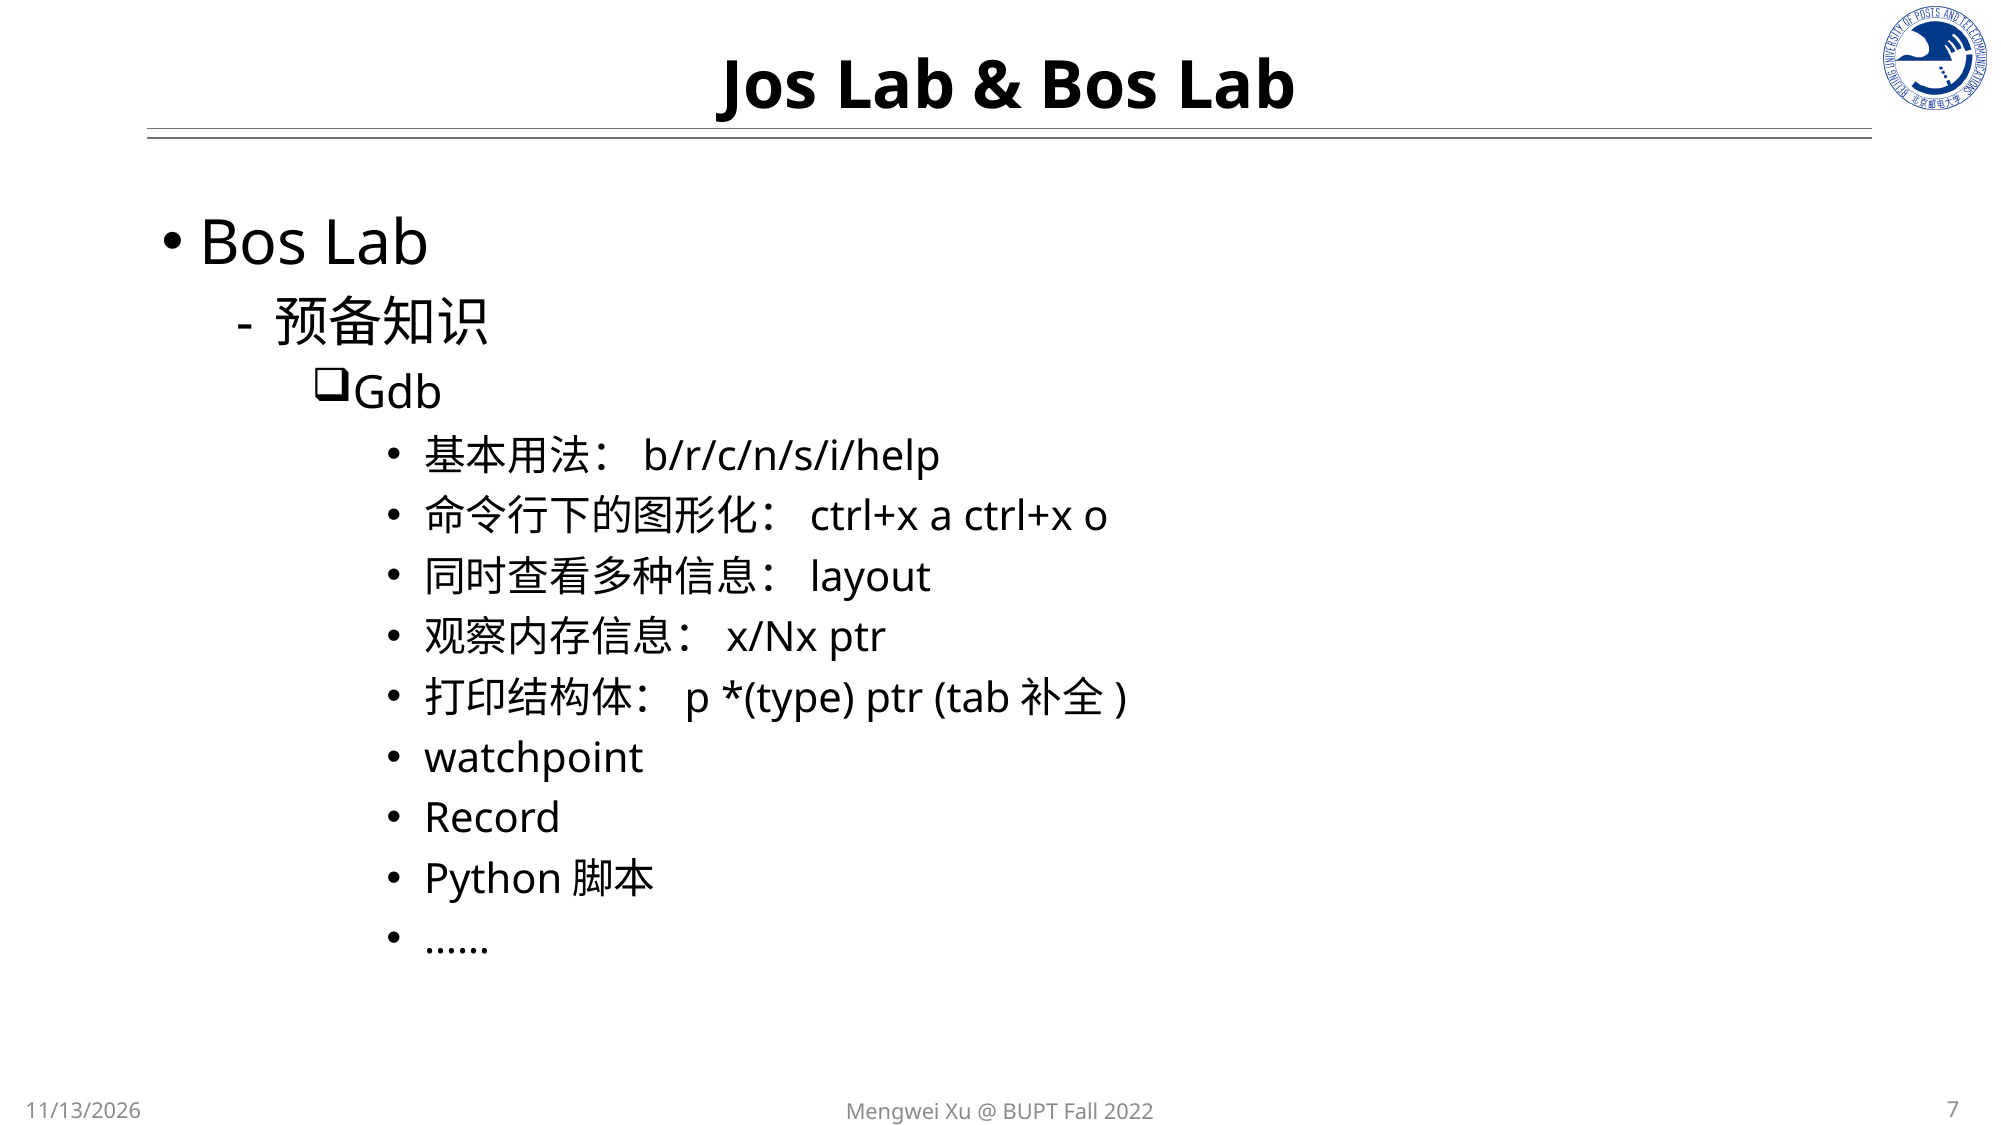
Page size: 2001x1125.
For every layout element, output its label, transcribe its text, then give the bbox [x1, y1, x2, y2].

list Jos Lab & Bos Lab [457, 43, 1561, 124]
slide_number 7 [1871, 1096, 1975, 1125]
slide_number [10, 1097, 200, 1125]
picture [1883, 6, 1987, 110]
list Bos Lab 预备知识 Gdb 基本用法：b/r/c/n/s/i/help 命令行下的图形化：ctrl+x a ctrl+x o 同时查看多种信息：layout 观察内存信息：x/Nx ptr 打印结构体：p *(type) ptr (tab补全) watchpoint Record Python脚本 …… [146, 194, 1872, 1061]
footer Mengwei Xu @ BUPT Fall 2022 [662, 1097, 1338, 1125]
